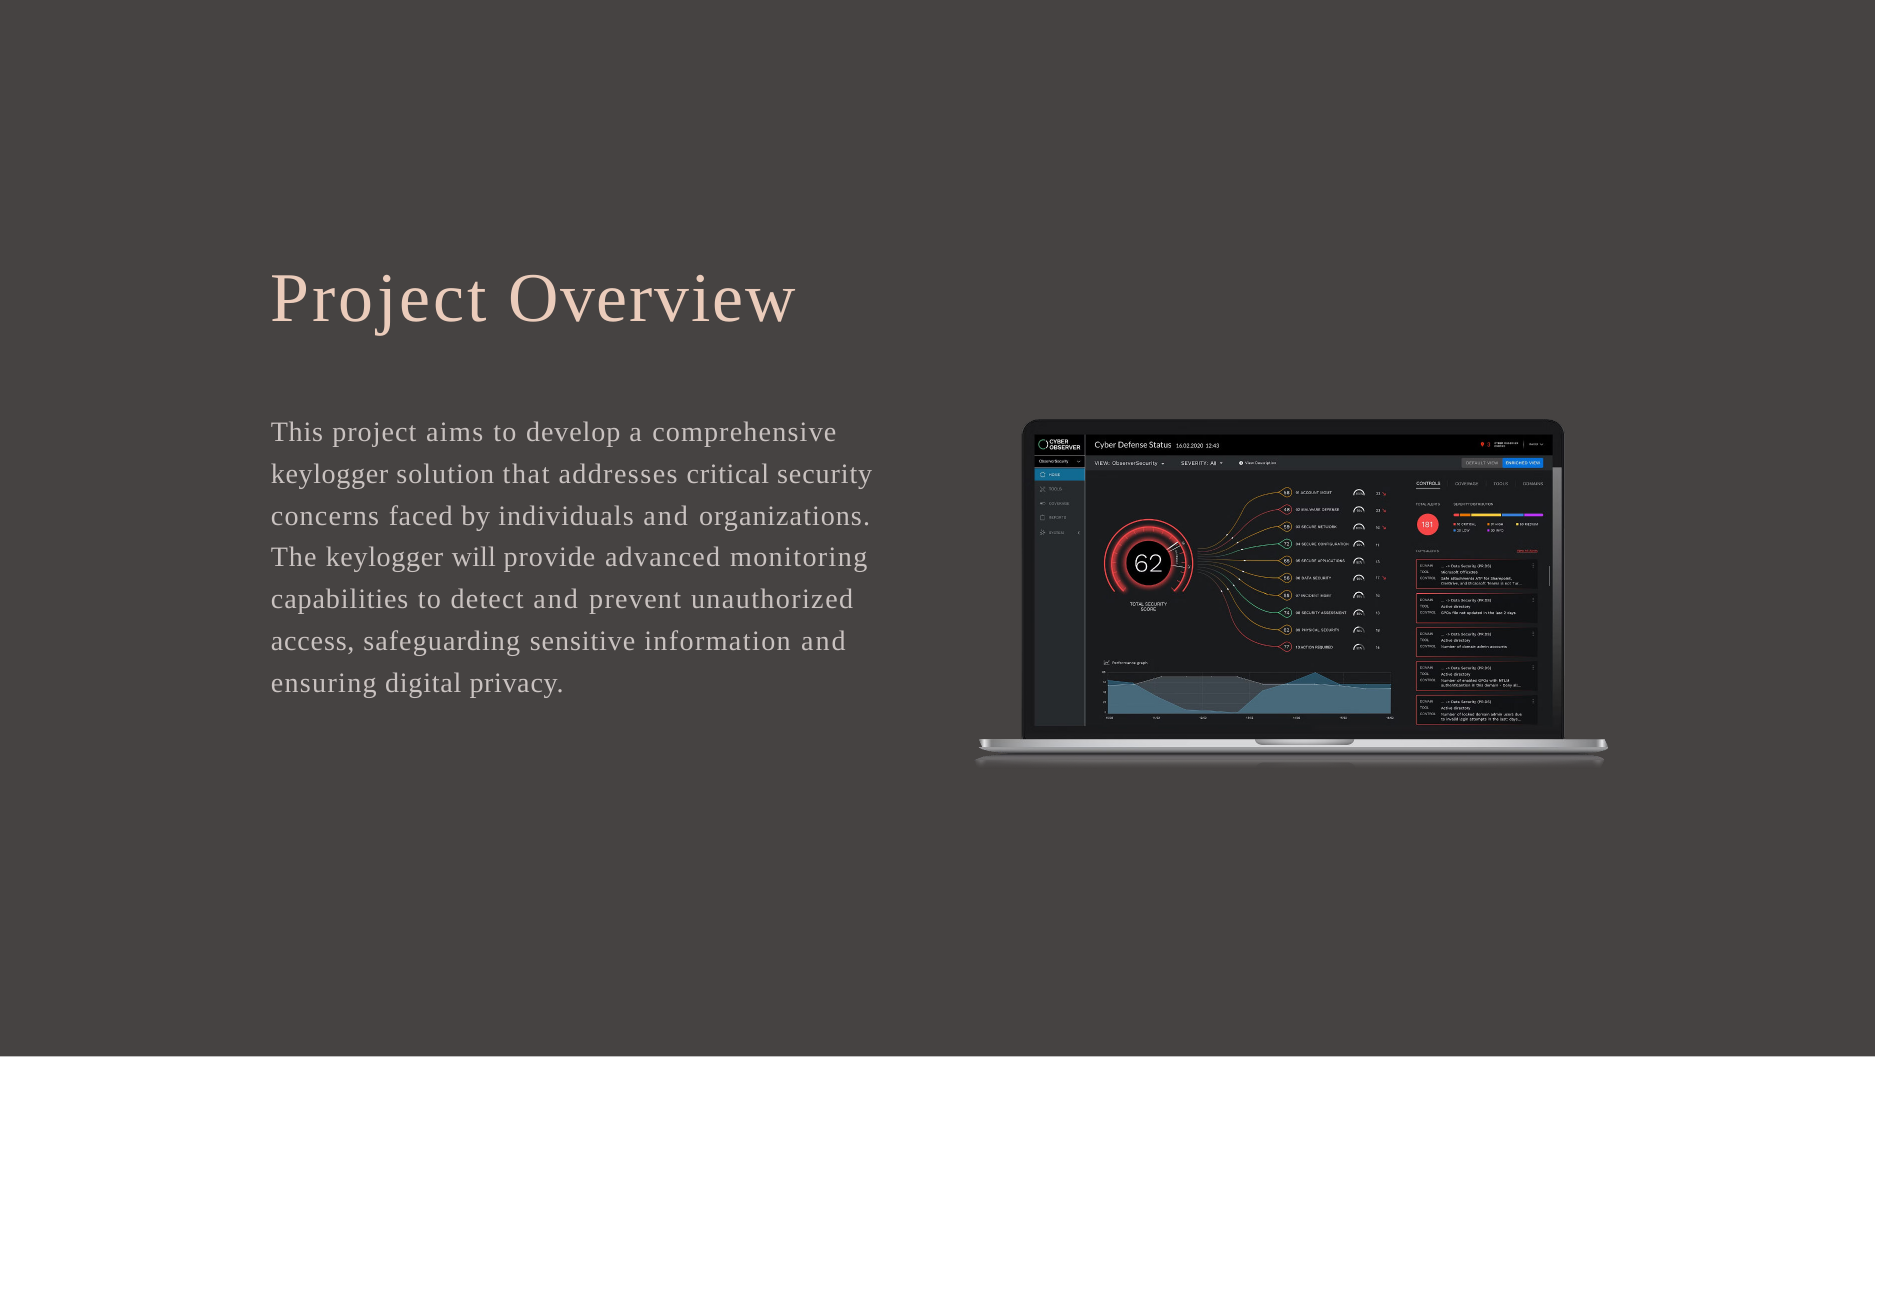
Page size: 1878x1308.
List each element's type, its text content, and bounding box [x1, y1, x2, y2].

title Project Overview [268, 249, 802, 403]
picture [973, 418, 1609, 769]
text_box This project aims to develop a comprehensive keylogger solution that addresses critical security concerns faced by individuals and organizations. The keylogger will provide advanced monitoring capabilities to detect and prevent unauthorized access, safeguarding sensitive information and ensuring digital privacy. [268, 403, 883, 740]
